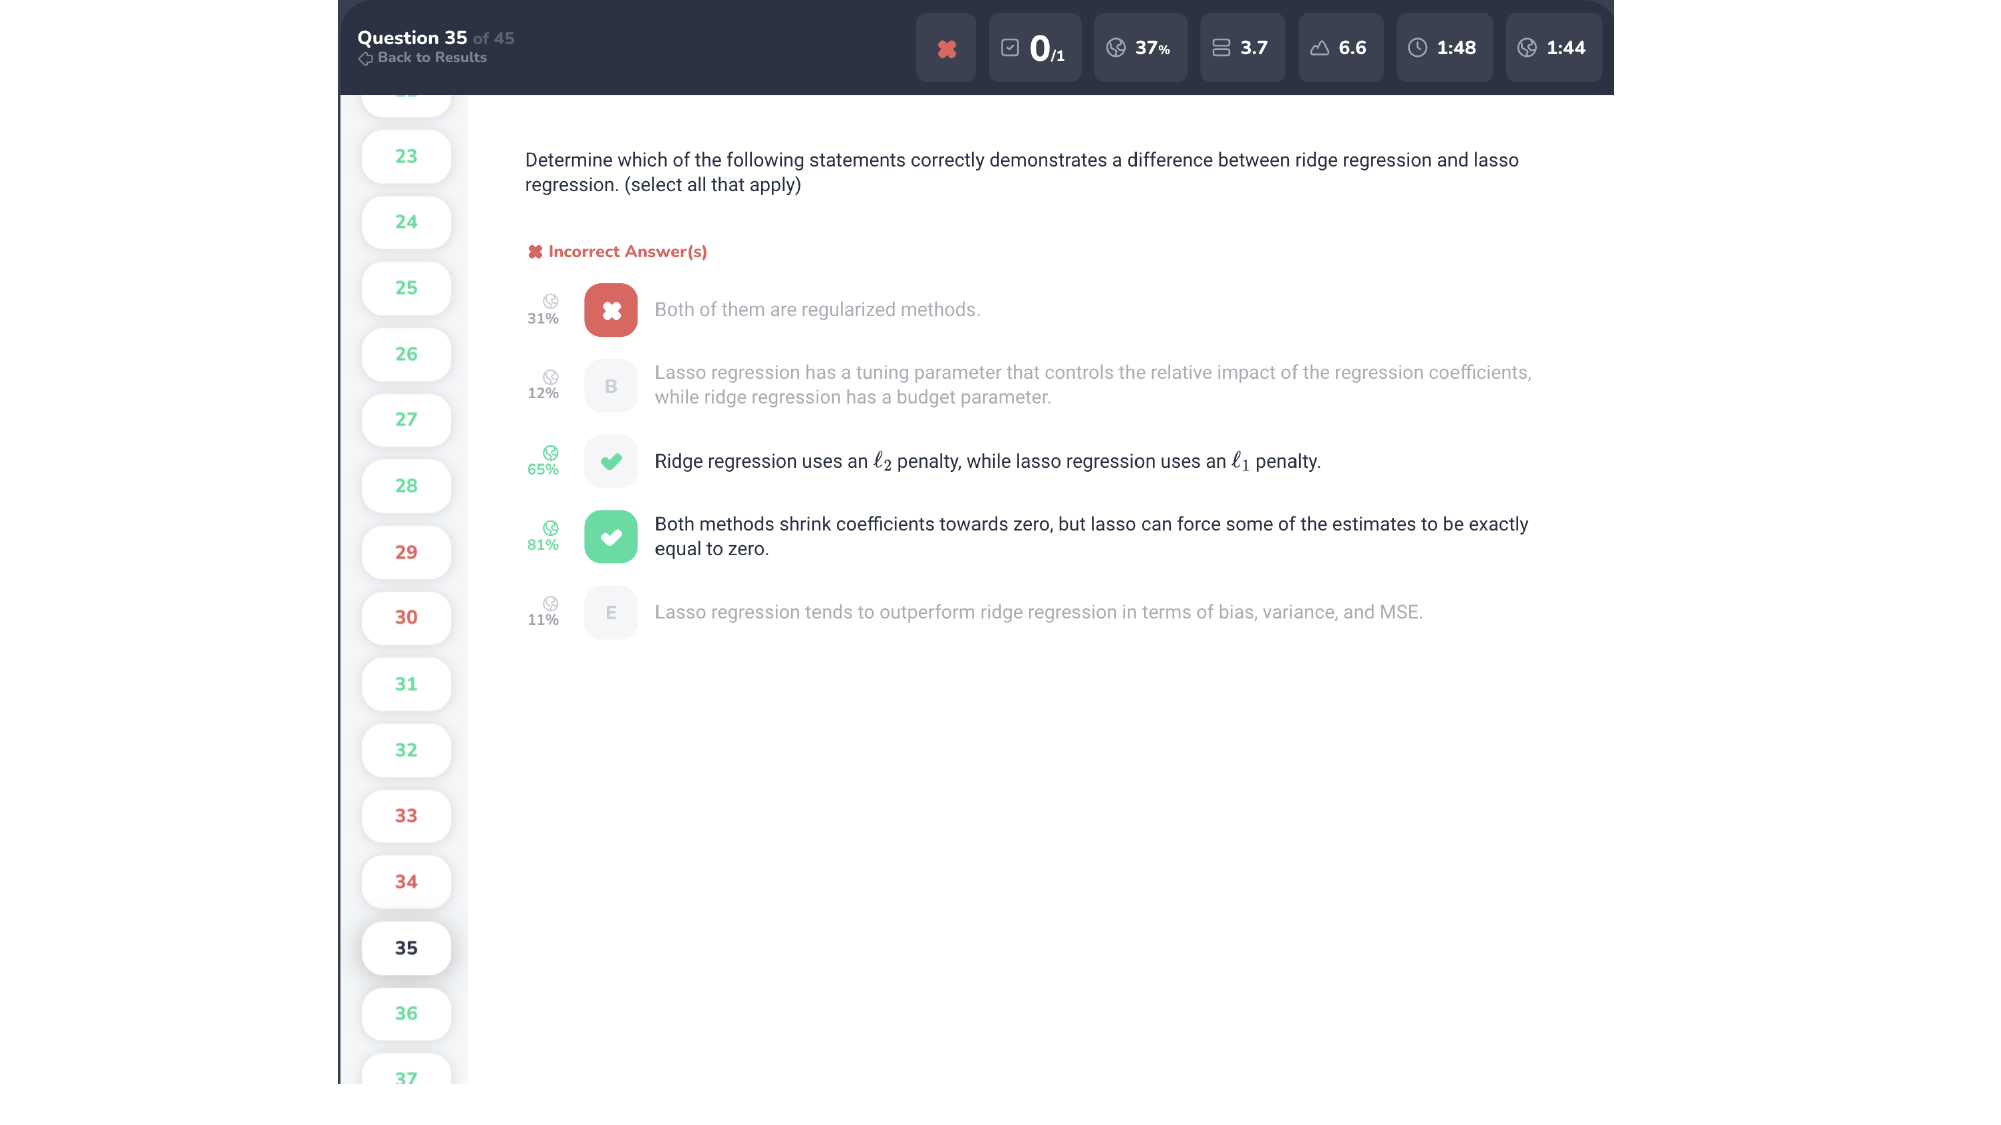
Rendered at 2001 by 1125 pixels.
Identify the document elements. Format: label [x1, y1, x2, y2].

picture [337, 0, 1614, 1085]
